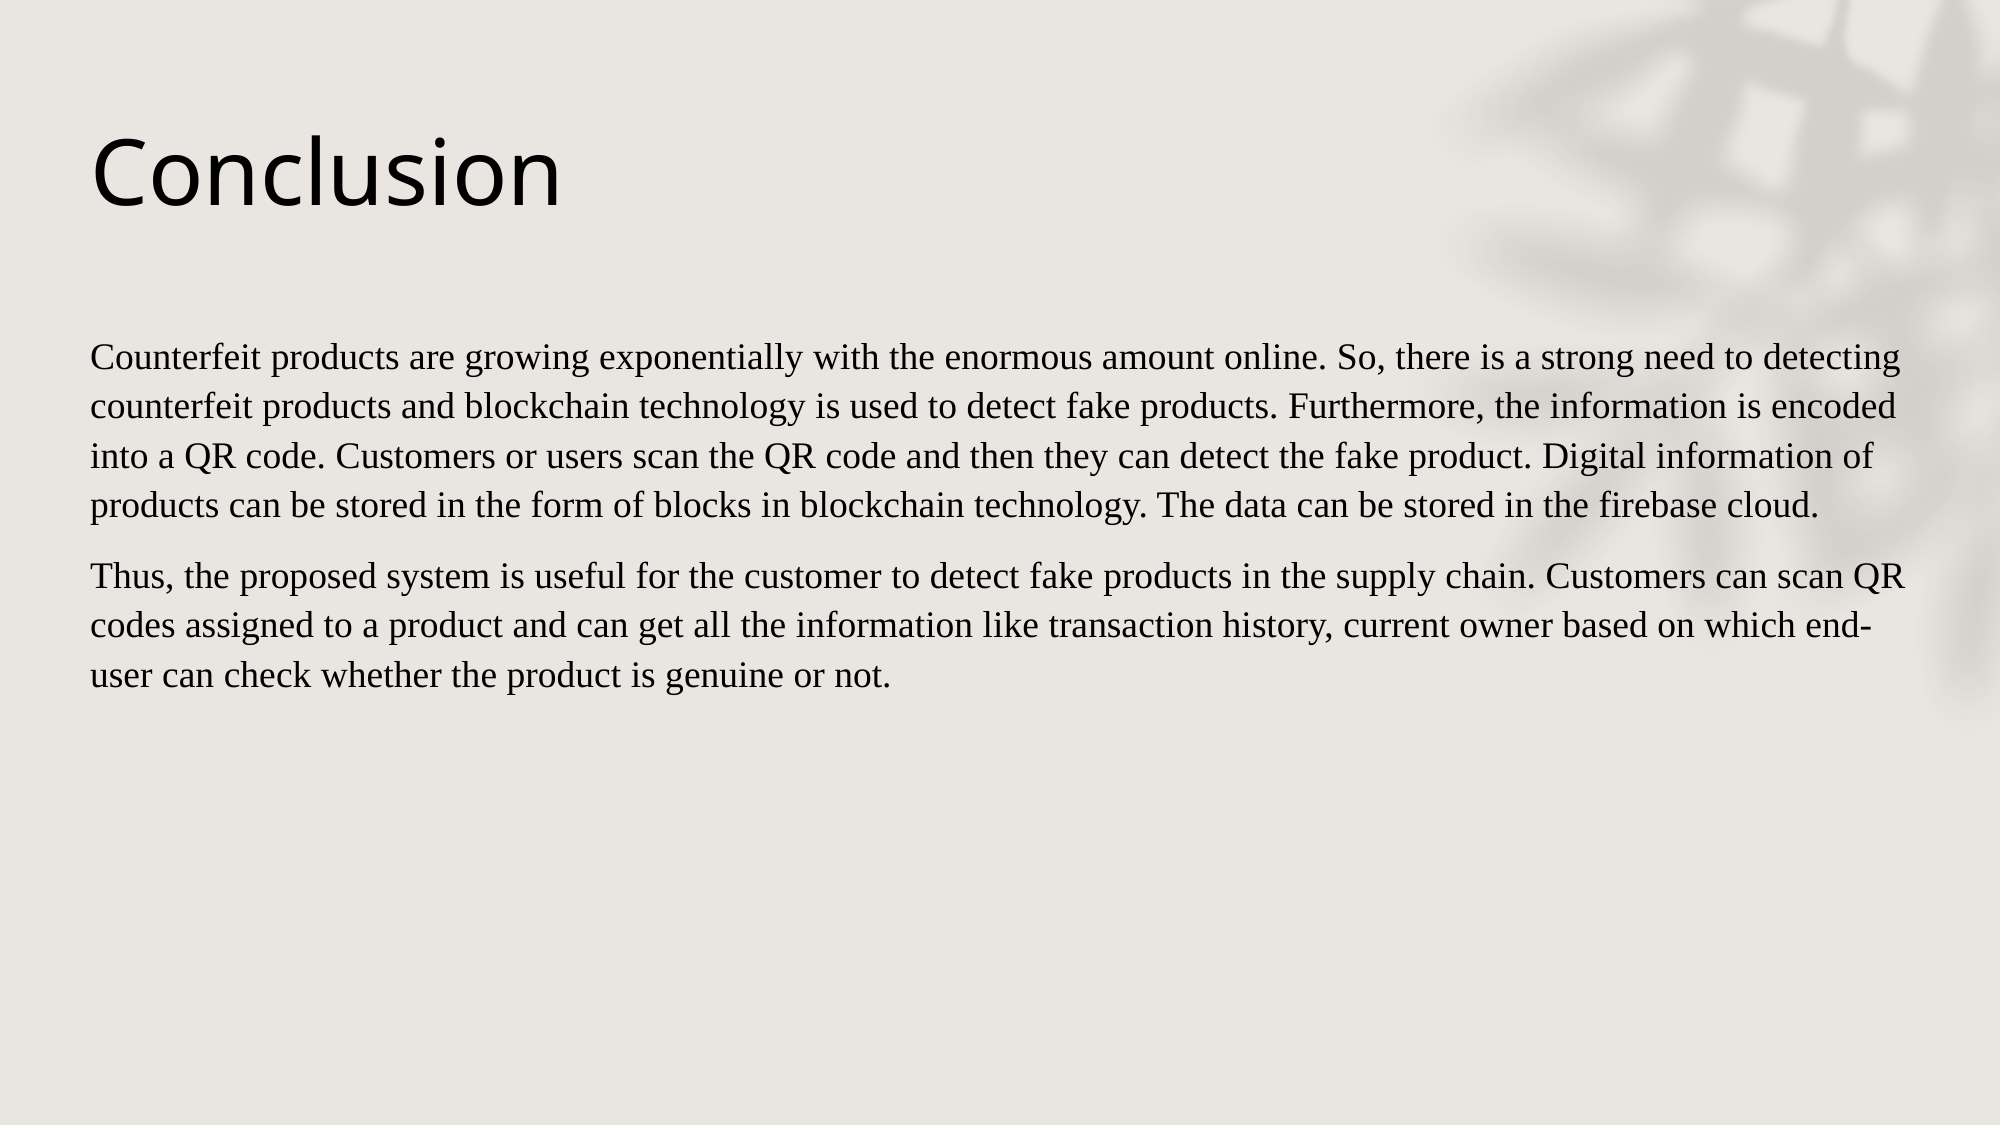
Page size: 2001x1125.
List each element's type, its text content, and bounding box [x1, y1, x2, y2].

title Conclusion [75, 60, 1863, 278]
list Counterfeit products are growing exponentially with the enormous amount online. So, there is a strong need to detecting counterfeit products and blockchain technology is used to detect fake products. Furthermore, the information is encoded into a QR code. Customers or users scan the QR code and then they can detect the fake product. Digital information of products can be stored in the form of blocks in blockchain technology. The data can be stored in the firebase cloud. Thus, the proposed system is useful for the customer to detect fake products in the supply chain. Customers can scan QR codes assigned to a product and can get all the information like transaction history, current owner based on which end-user can check whether the product is genuine or not. [75, 319, 1925, 1009]
